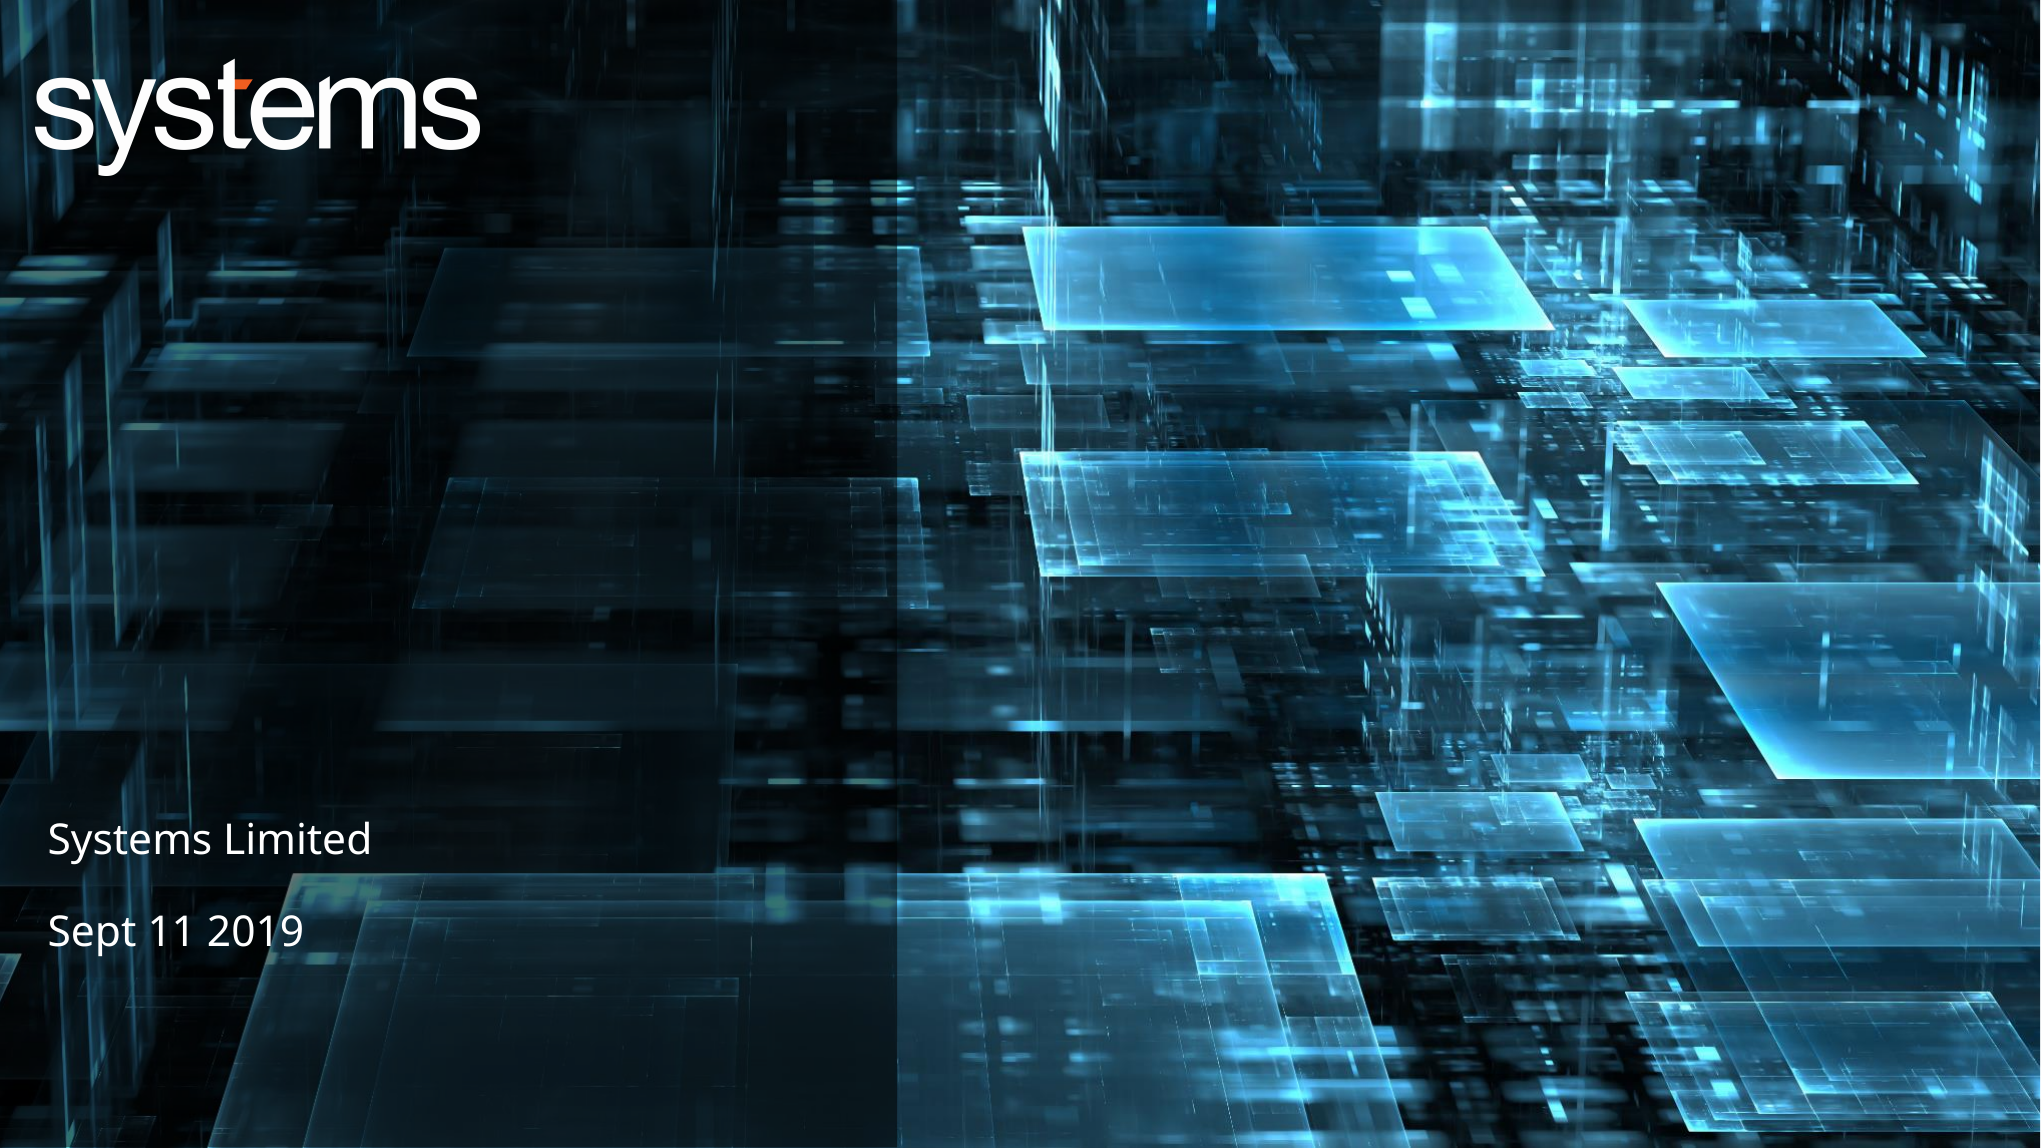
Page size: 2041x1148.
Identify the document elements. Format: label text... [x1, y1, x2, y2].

list Systems Limited Sept 11 2019 [25, 803, 898, 957]
picture [0, 0, 2041, 1148]
